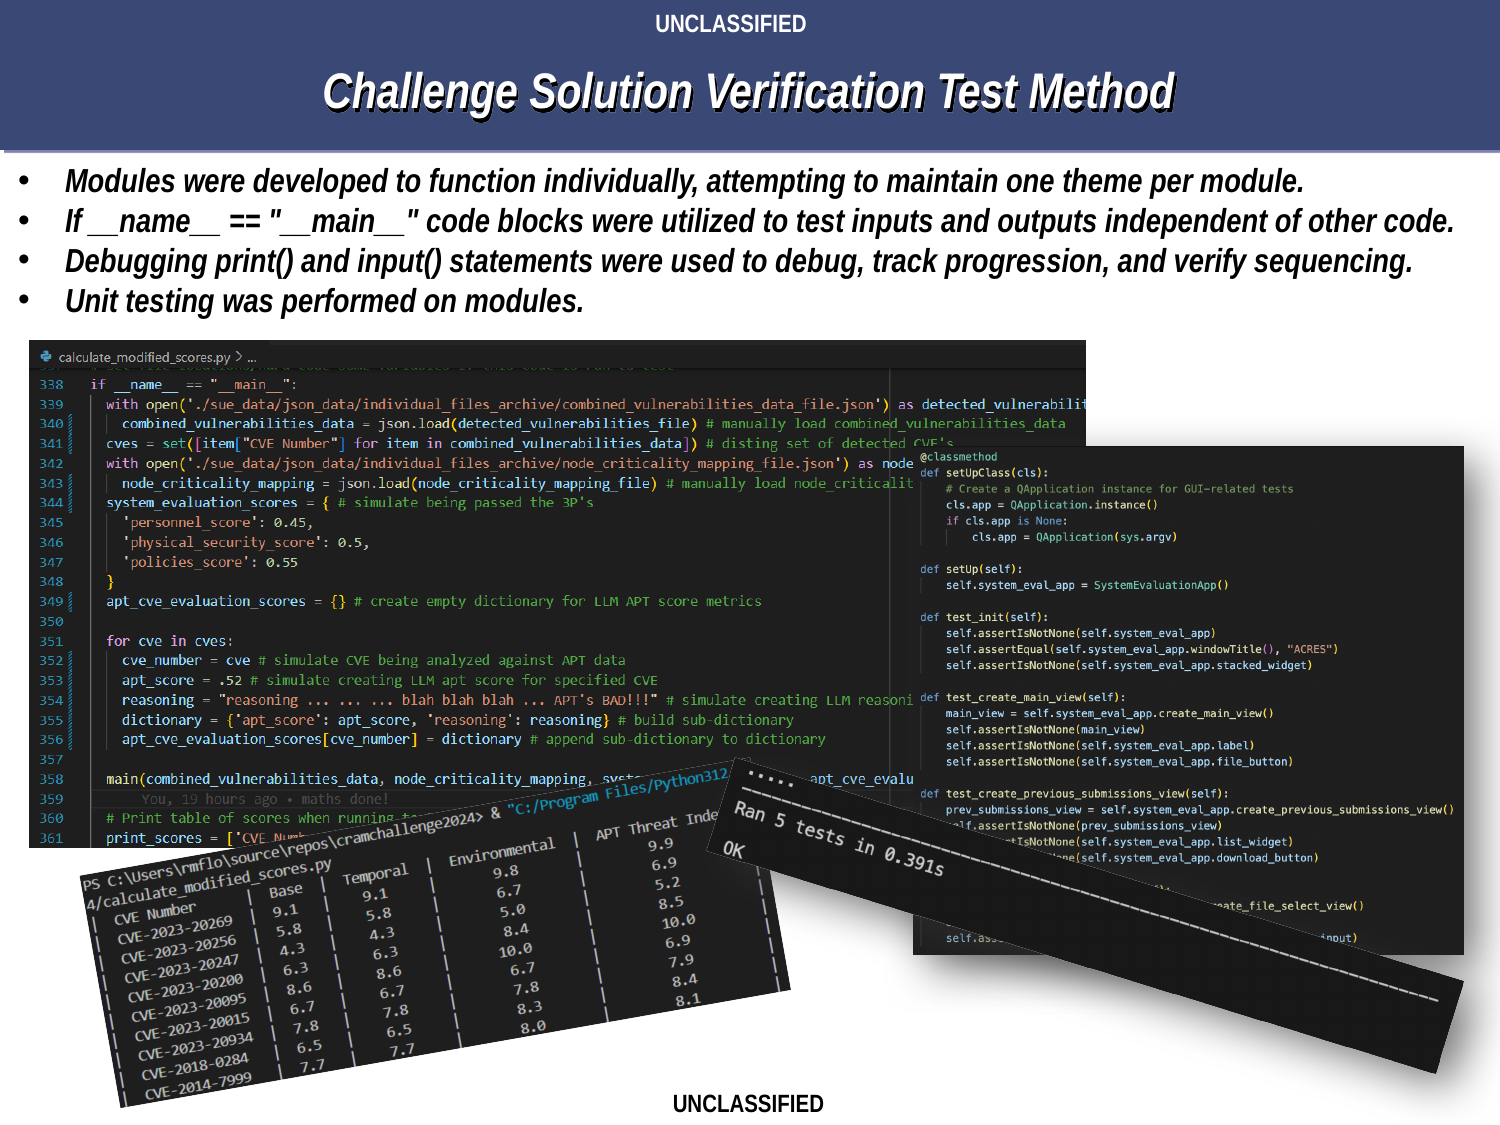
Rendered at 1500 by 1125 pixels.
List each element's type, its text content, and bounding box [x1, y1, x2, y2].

picture [28, 340, 1467, 1108]
text_box Modules were developed to function individually, attempting to maintain one theme per module. If __name__ == "__main__" code blocks were utilized to test inputs and outputs independent of other code. Debugging print() and input() statements were used to debug, track progression, and verify sequencing. Unit testing was performed on modules. [3, 152, 1496, 367]
title Challenge Solution Verification Test Method [202, 27, 1295, 149]
